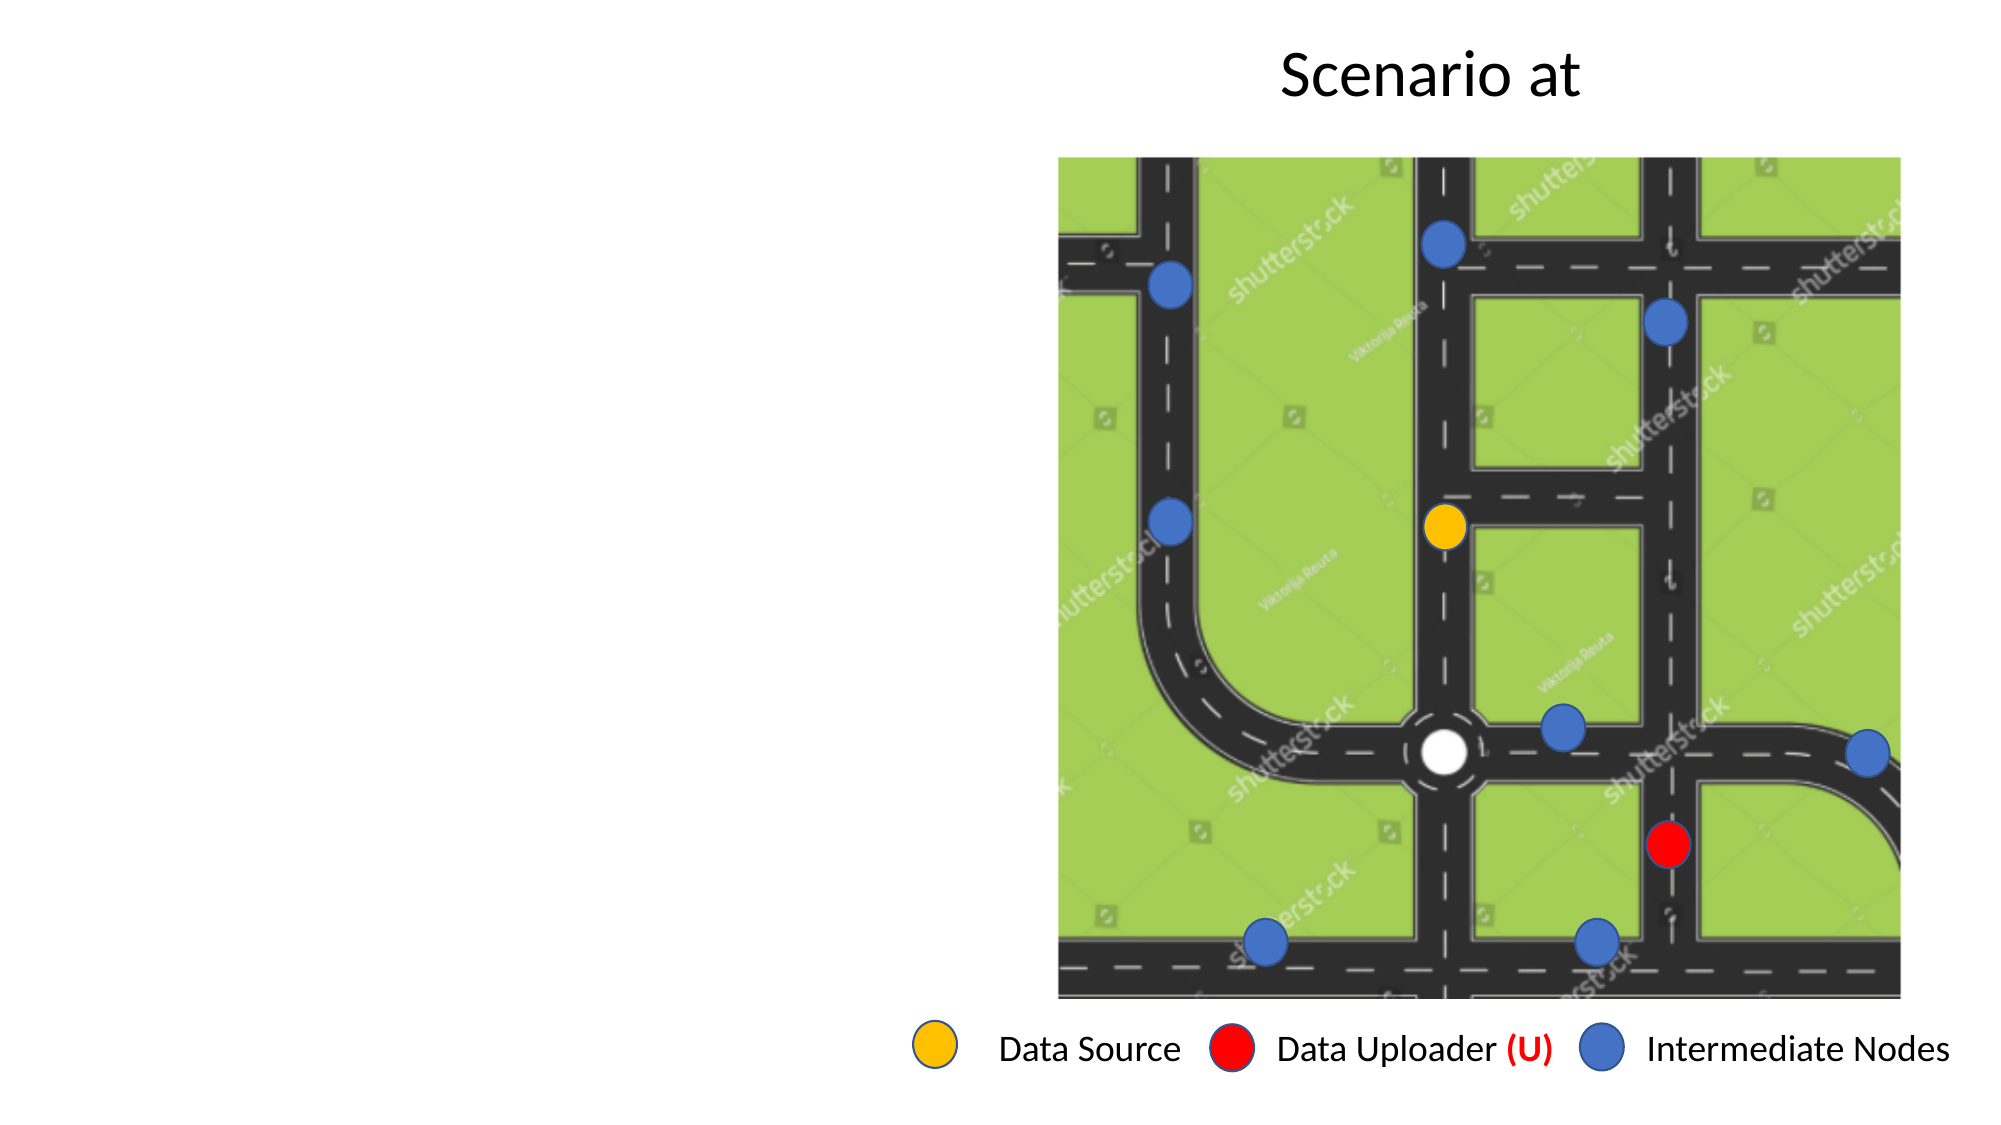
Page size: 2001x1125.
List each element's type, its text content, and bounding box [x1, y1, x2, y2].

text_box [1209, 1023, 1256, 1073]
picture [1051, 152, 1907, 999]
text_box [912, 1019, 959, 1069]
text_box Data Source [984, 1016, 1202, 1076]
text_box Data Uploader (U) [1262, 1016, 1585, 1077]
text_box Intermediate Nodes [1631, 1016, 1968, 1076]
text_box [1578, 1022, 1625, 1072]
